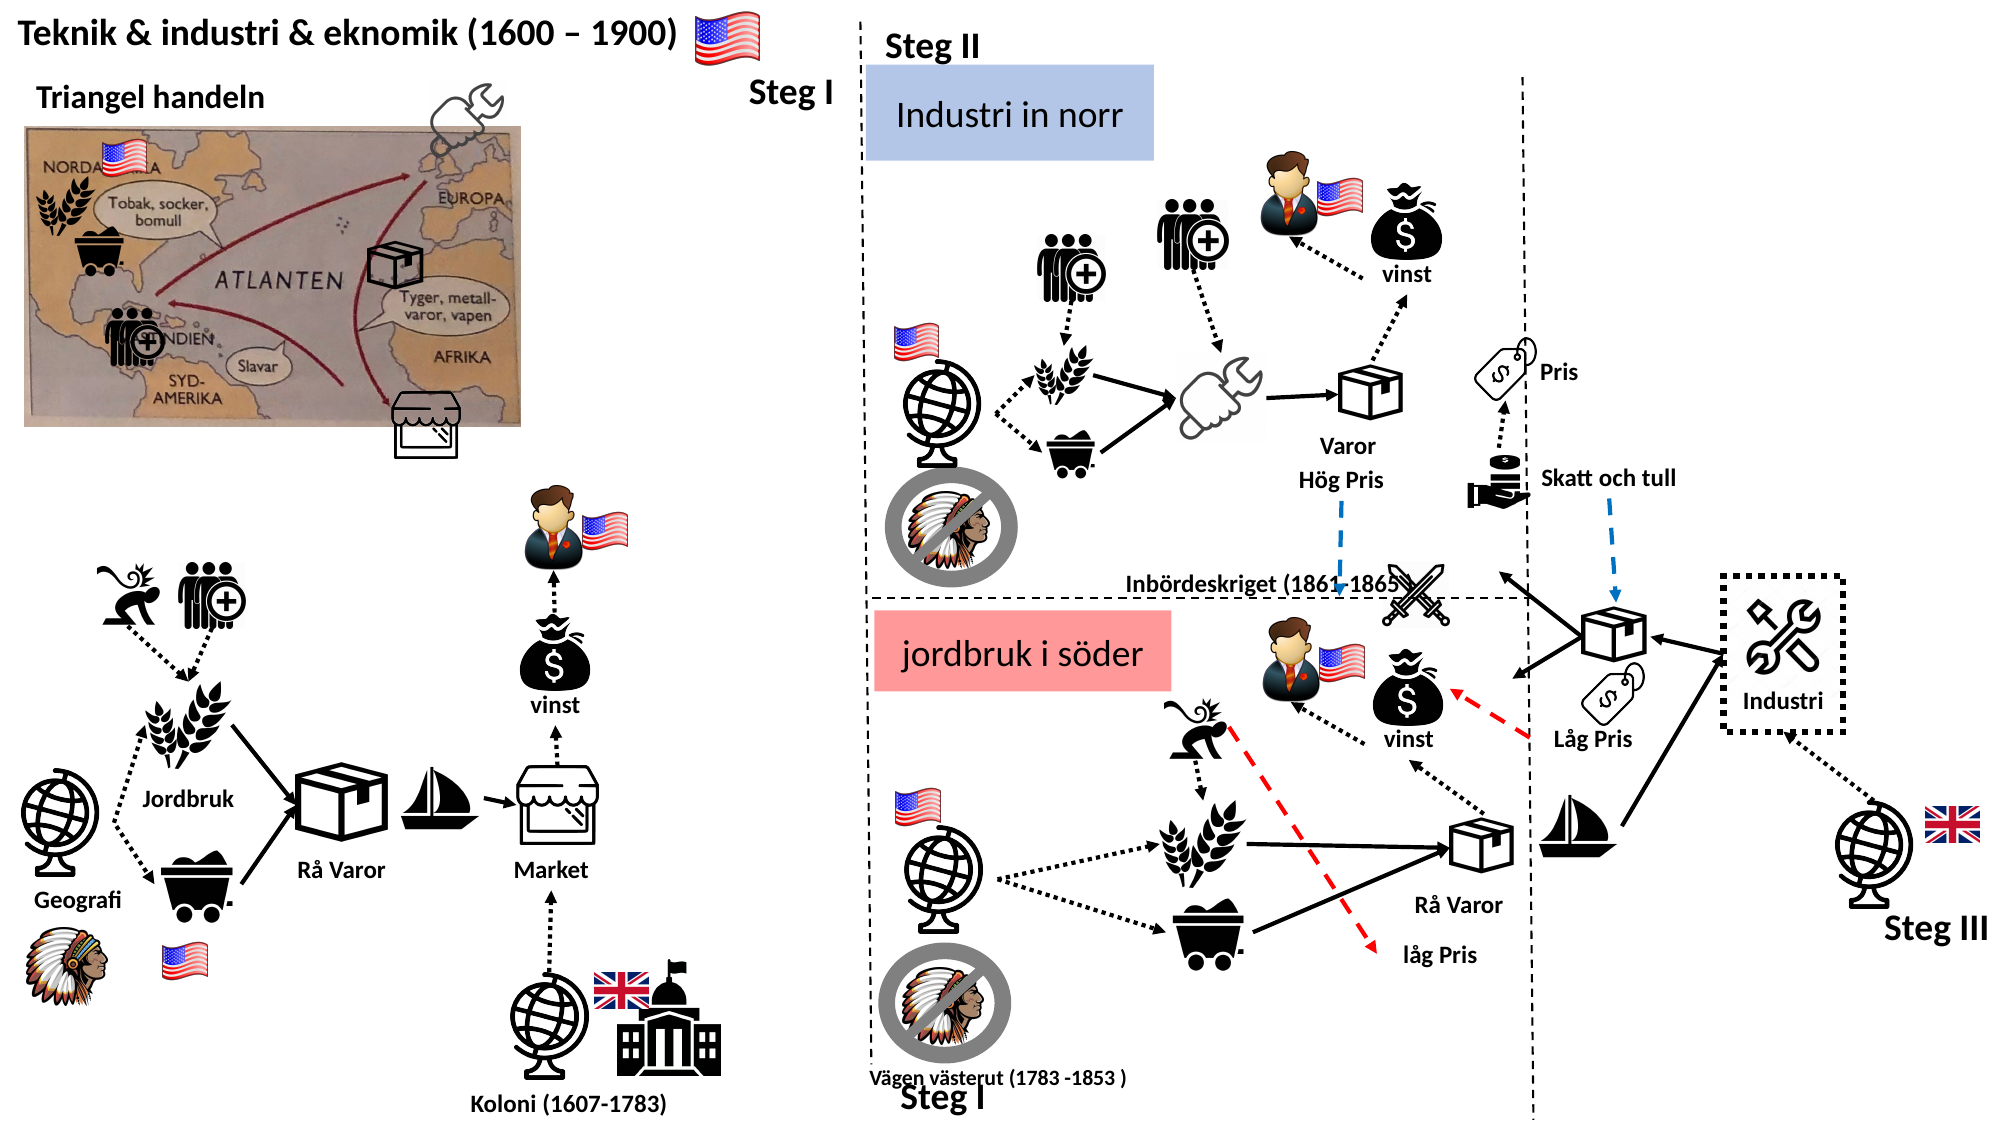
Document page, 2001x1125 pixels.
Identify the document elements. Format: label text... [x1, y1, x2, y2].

picture [1338, 360, 1407, 429]
text_box Skatt och tull [1534, 453, 1709, 499]
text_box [484, 798, 517, 806]
picture [26, 927, 108, 1006]
text_box vinst [1338, 249, 1476, 295]
text_box Industri in norr [872, 64, 1155, 162]
text_box låg Pris [1376, 930, 1505, 977]
text_box Market [483, 845, 619, 891]
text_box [1522, 679, 1534, 1120]
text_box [1408, 760, 1484, 814]
picture [1366, 647, 1450, 731]
text_box Vägen västerut (1783 -1853 ) [953, 1056, 1196, 1097]
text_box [1449, 688, 1530, 738]
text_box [113, 724, 145, 823]
text_box Rå Varor [1450, 880, 1522, 927]
picture [162, 938, 208, 984]
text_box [1650, 636, 1724, 654]
text_box Steg I [733, 59, 850, 120]
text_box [1512, 637, 1582, 679]
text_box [1290, 702, 1365, 726]
picture [295, 756, 394, 854]
text_box Rå Varor [274, 845, 409, 891]
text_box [1100, 398, 1176, 453]
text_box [1609, 498, 1617, 603]
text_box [189, 629, 212, 682]
picture [1364, 181, 1449, 265]
text_box Vägen västerut (1783 -1853 ) [854, 1056, 936, 1097]
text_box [1498, 400, 1506, 448]
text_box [1377, 847, 1450, 933]
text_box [1063, 302, 1072, 346]
picture [1161, 693, 1230, 761]
text_box vinst [487, 680, 624, 726]
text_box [995, 413, 1043, 453]
picture [1449, 813, 1518, 882]
text_box Steg III [1869, 895, 2000, 956]
picture [495, 959, 721, 1080]
picture [178, 562, 246, 629]
picture [1382, 561, 1450, 629]
text_box Triangel handeln [16, 67, 285, 124]
picture [1581, 602, 1651, 726]
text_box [995, 375, 1035, 413]
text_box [231, 724, 296, 806]
picture [1175, 352, 1267, 444]
picture [1474, 337, 1522, 401]
picture [6, 768, 114, 877]
text_box Koloni (1607-1783) [455, 1079, 683, 1125]
picture [695, 6, 760, 71]
text_box Varor [1280, 421, 1416, 468]
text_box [127, 626, 189, 682]
text_box jordbruk i söder [873, 609, 1172, 693]
picture [1159, 800, 1253, 976]
text_box Steg I [885, 1064, 1001, 1125]
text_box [1229, 726, 1377, 954]
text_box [116, 826, 155, 885]
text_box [24, 79, 521, 459]
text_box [886, 950, 1003, 1056]
picture [523, 484, 628, 571]
text_box Pris [1537, 347, 1607, 393]
picture [1819, 800, 1980, 909]
picture [516, 765, 599, 845]
picture [1034, 345, 1094, 405]
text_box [893, 474, 1010, 580]
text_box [241, 805, 296, 885]
picture [1259, 150, 1363, 237]
picture [144, 681, 232, 769]
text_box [1783, 731, 1874, 801]
picture [1534, 782, 1622, 870]
text_box vinst [1377, 731, 1478, 761]
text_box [997, 879, 1166, 933]
text_box Teknik & industri & eknomik (1600 – 1900) [3, 0, 694, 61]
picture [888, 319, 996, 468]
picture [102, 135, 147, 181]
picture [396, 754, 484, 842]
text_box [1094, 375, 1175, 399]
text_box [1193, 269, 1222, 353]
picture [1157, 199, 1229, 270]
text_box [1723, 575, 1844, 732]
text_box Låg Pris [1534, 714, 1621, 761]
picture [1037, 234, 1106, 302]
picture [1042, 423, 1101, 482]
picture [1261, 616, 1365, 703]
picture [154, 840, 242, 928]
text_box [1266, 394, 1339, 399]
text_box Steg II [870, 13, 996, 64]
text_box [1621, 654, 1724, 827]
text_box Inbördeskriget (1861-1865 ) [1110, 599, 1382, 605]
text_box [1522, 77, 1534, 571]
picture [93, 558, 162, 627]
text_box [1377, 843, 1449, 847]
picture [889, 784, 998, 934]
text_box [1372, 294, 1408, 361]
text_box Hög Pris [1277, 455, 1406, 502]
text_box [1498, 571, 1582, 637]
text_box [1195, 760, 1204, 801]
picture [512, 612, 597, 696]
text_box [860, 21, 872, 1065]
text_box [997, 843, 1160, 879]
text_box Inbördeskriget (1861-1865 ) [1110, 559, 1339, 598]
text_box Geografi [0, 875, 154, 922]
text_box Inbördeskriget (1861-1865 ) [1342, 559, 1430, 598]
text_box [1288, 236, 1363, 279]
picture [1464, 447, 1522, 517]
text_box Jordbruk [145, 774, 241, 821]
